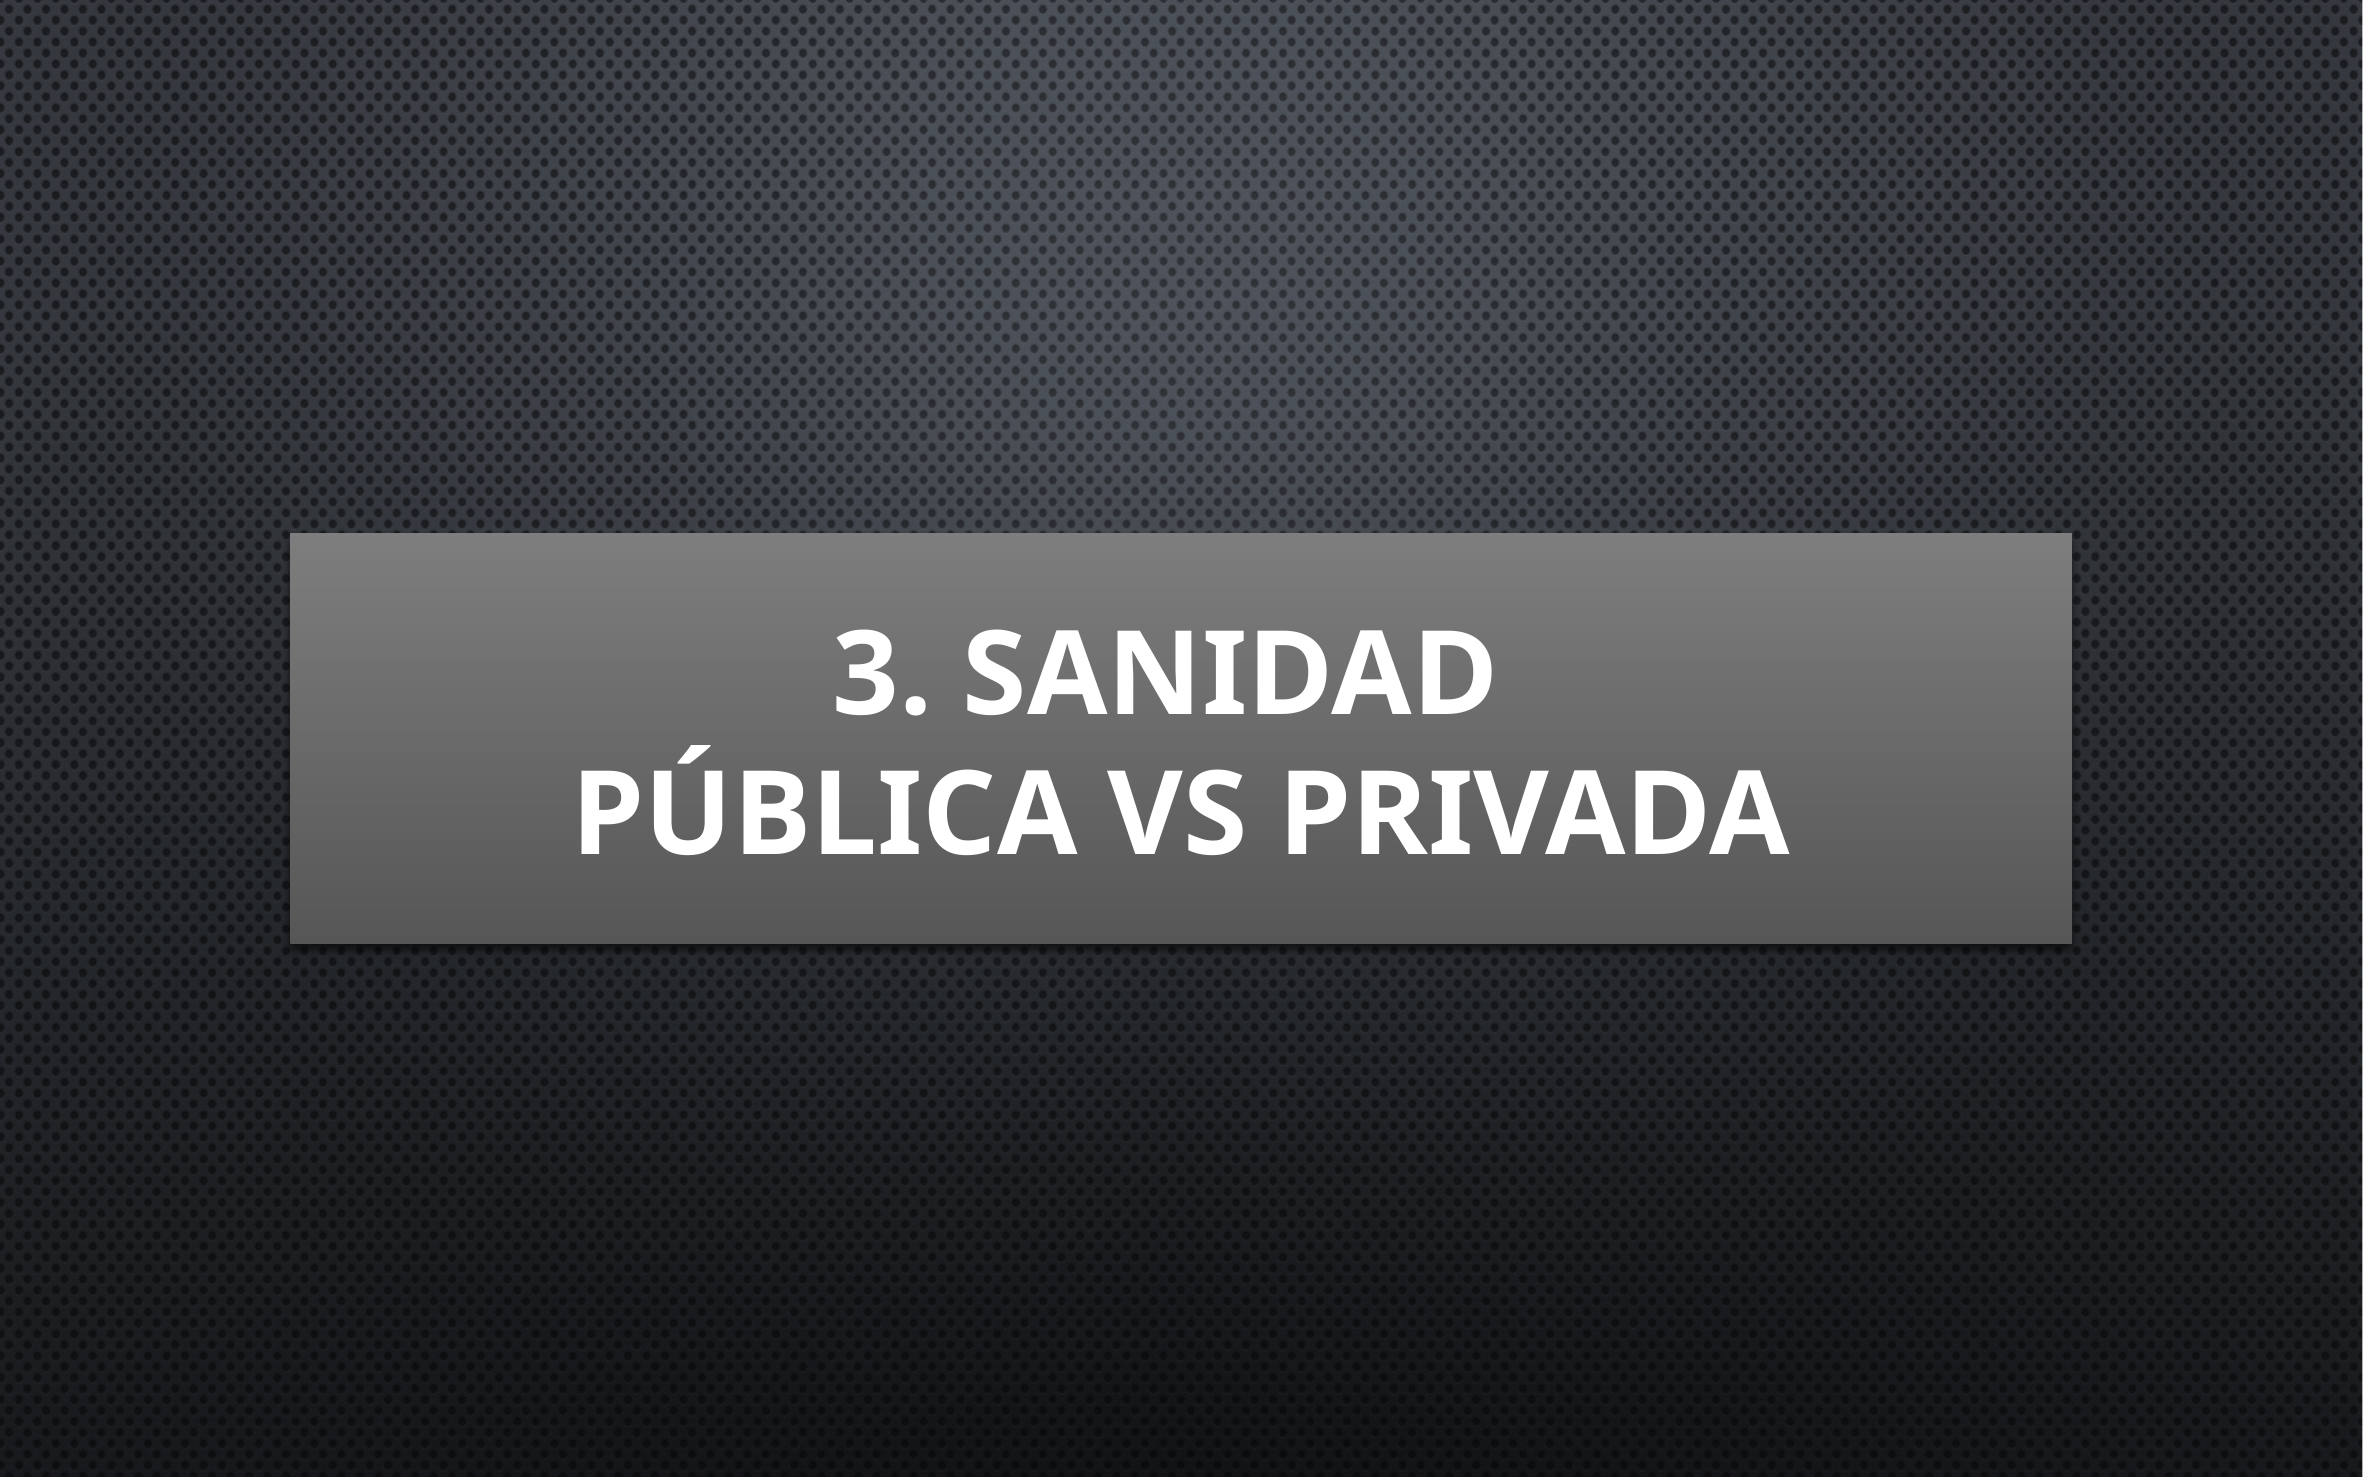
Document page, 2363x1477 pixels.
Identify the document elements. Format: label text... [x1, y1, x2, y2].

title 3. Sanidad pública vs privada [290, 533, 2072, 944]
